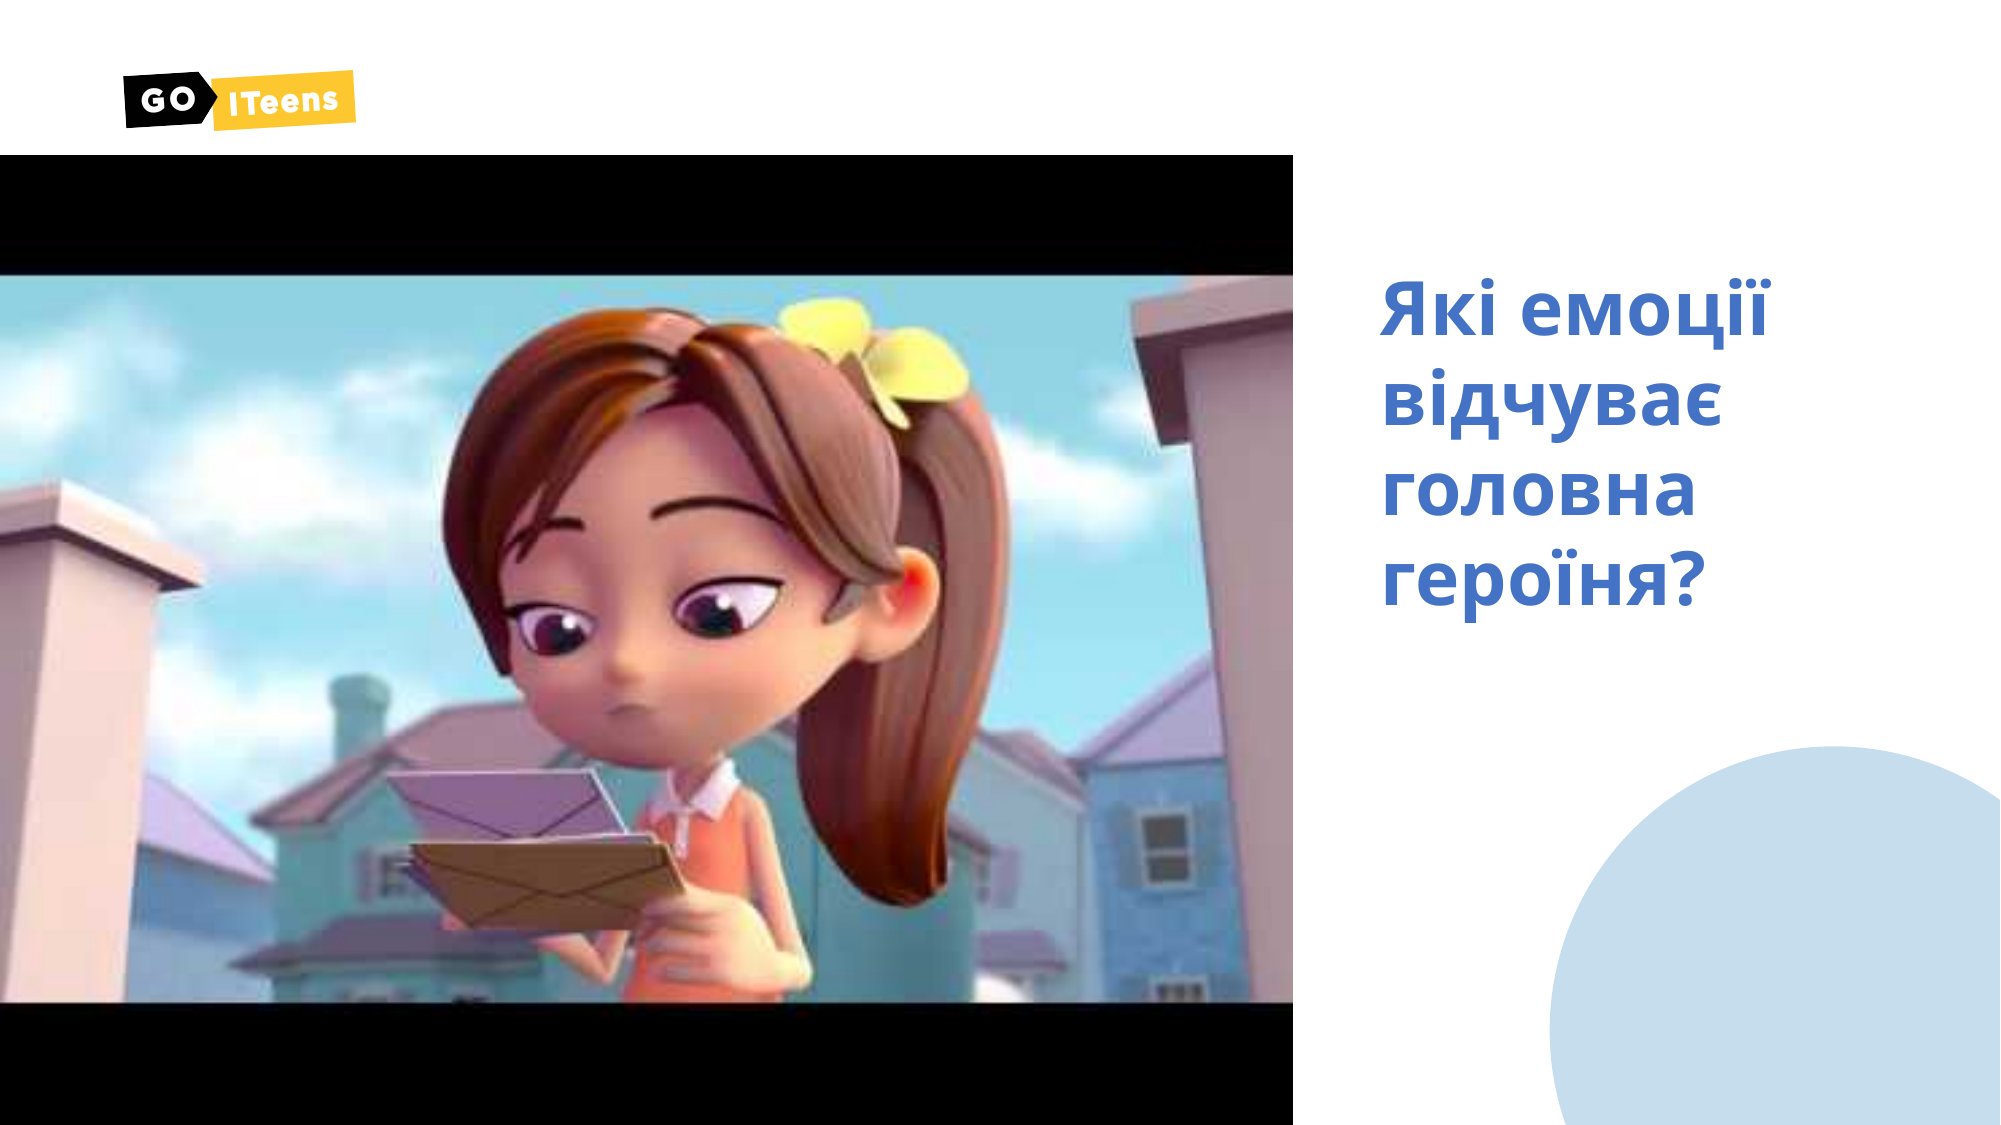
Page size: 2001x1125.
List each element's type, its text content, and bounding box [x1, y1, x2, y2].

text_box Які емоції відчуває головна героїня? [1365, 155, 1858, 648]
text_box [1549, 746, 2000, 1125]
picture [122, 70, 356, 131]
picture [0, 155, 1293, 1125]
